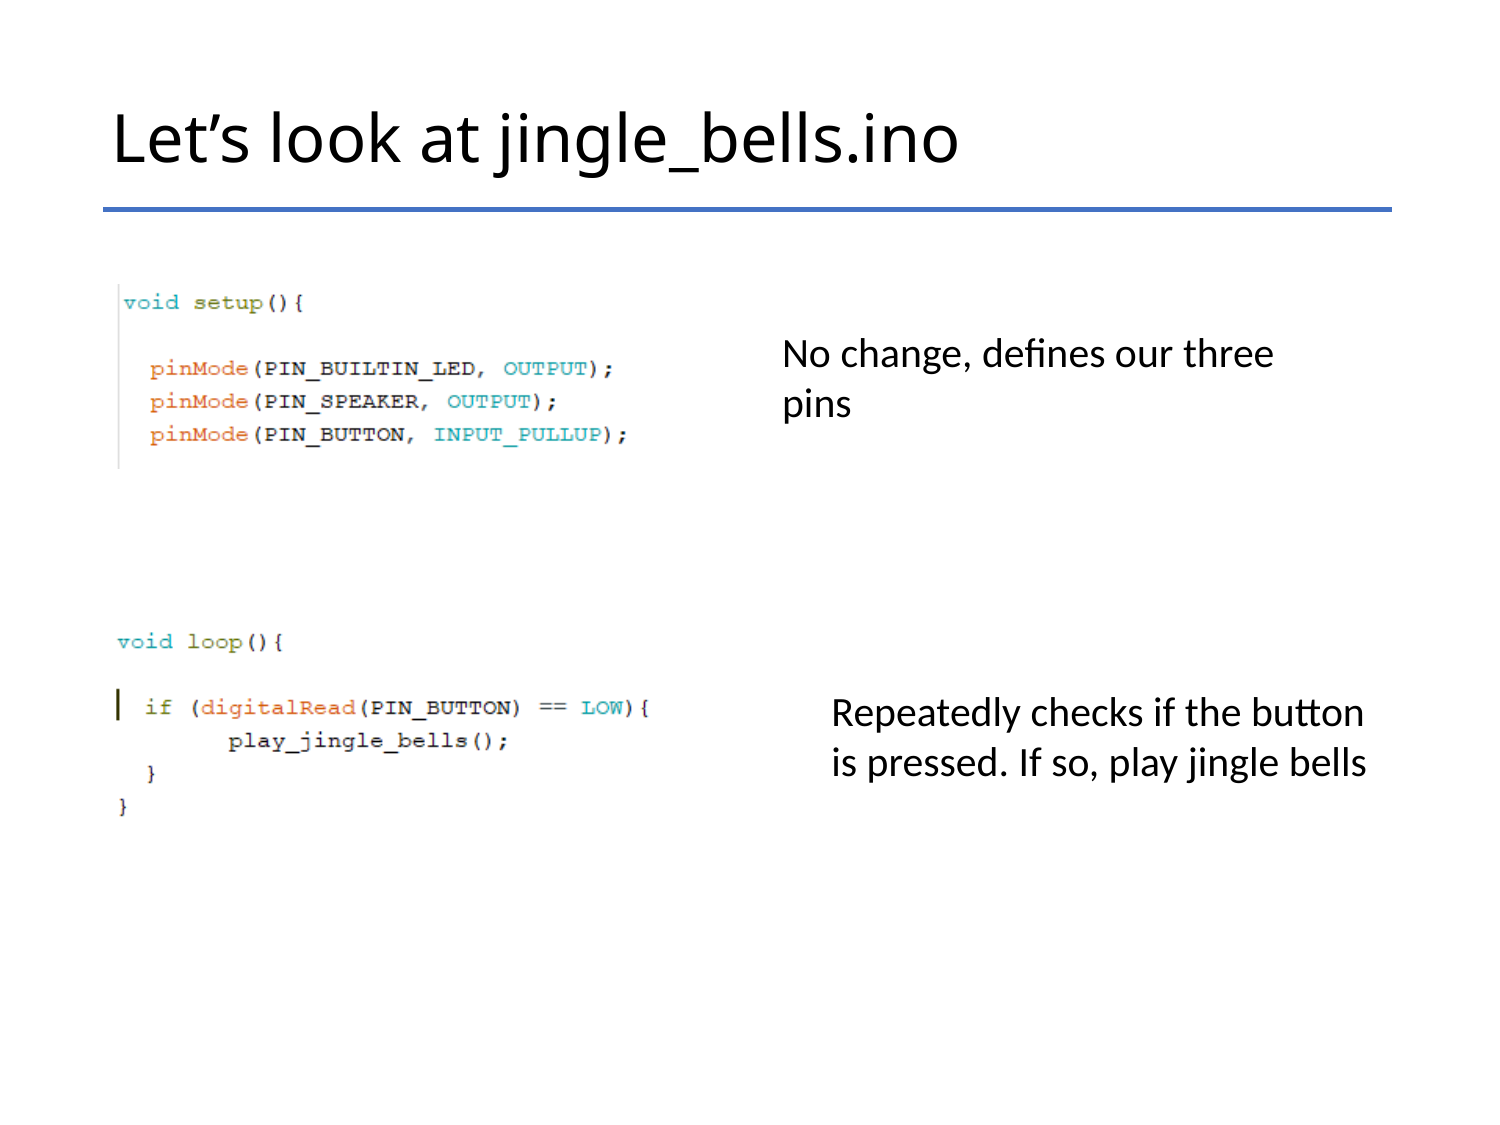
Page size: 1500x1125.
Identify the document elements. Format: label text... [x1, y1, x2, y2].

text_box Repeatedly checks if the button is pressed. If so, play jingle bells [816, 677, 1404, 793]
picture [115, 284, 685, 469]
text_box No change, defines our three pins [767, 318, 1354, 434]
picture [115, 628, 716, 843]
title Let’s look at jingle_bells.ino [96, 83, 1404, 198]
